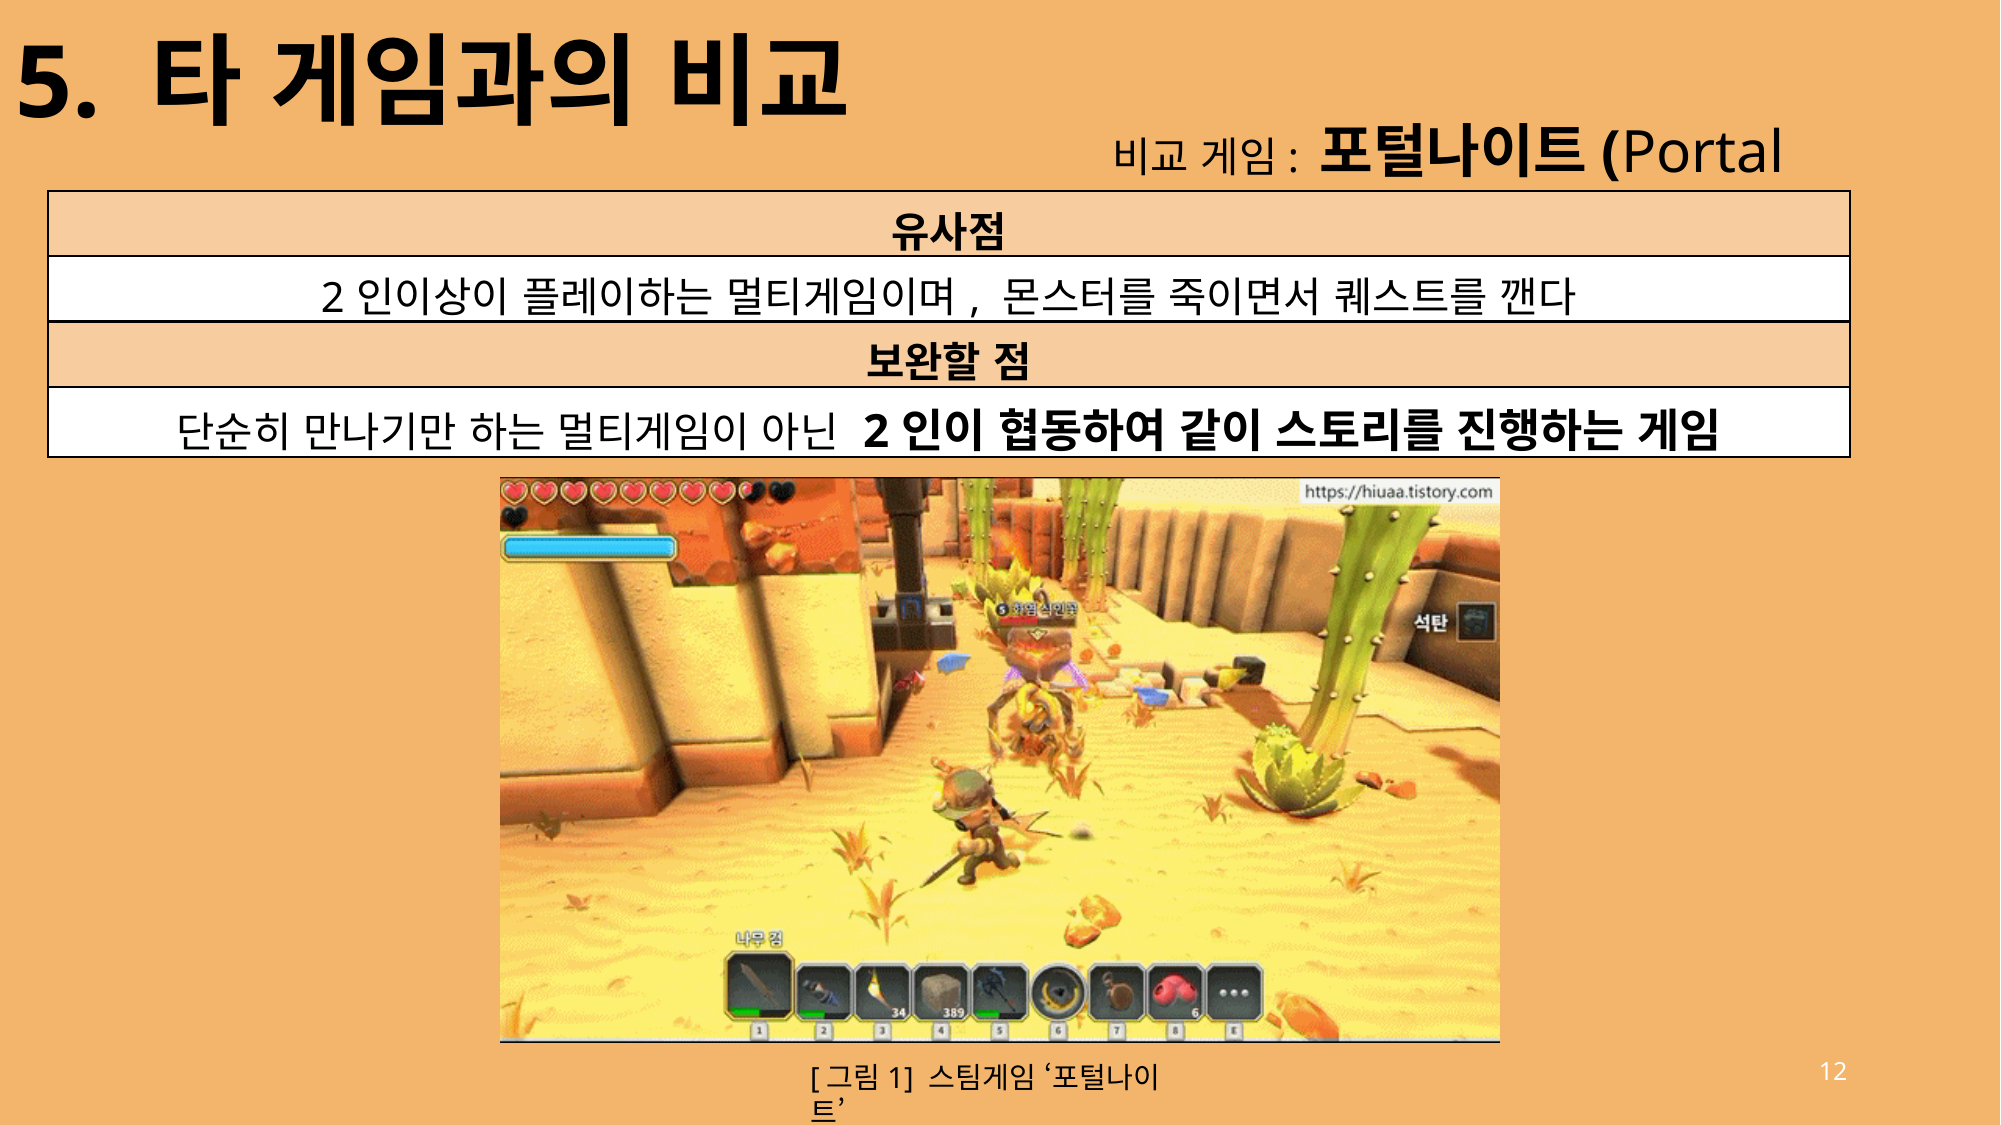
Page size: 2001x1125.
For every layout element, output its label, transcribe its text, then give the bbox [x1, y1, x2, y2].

table_cell 2인이상이 플레이하는 멀티게임이며, 몬스터를 죽이면서 퀘스트를 깬다 [49, 257, 1849, 320]
table_header 보완할 점 [49, 323, 1849, 386]
table_header 유사점 [49, 192, 1849, 255]
picture [499, 477, 1500, 1043]
text_box 5. 타 게임과의 비교 [0, 0, 1825, 171]
text_box 비교 게임: 포털나이트(Portal Knights) [1097, 107, 1999, 262]
table_cell 단순히 만나기만 하는 멀티게임이 아닌 2인이 협동하여 같이 스토리를 진행하는 게임 [49, 388, 1849, 456]
text_box [그림1] 스팀게임 ‘포털나이트’ [795, 1052, 1205, 1125]
slide_number 12 [1412, 1042, 1863, 1103]
